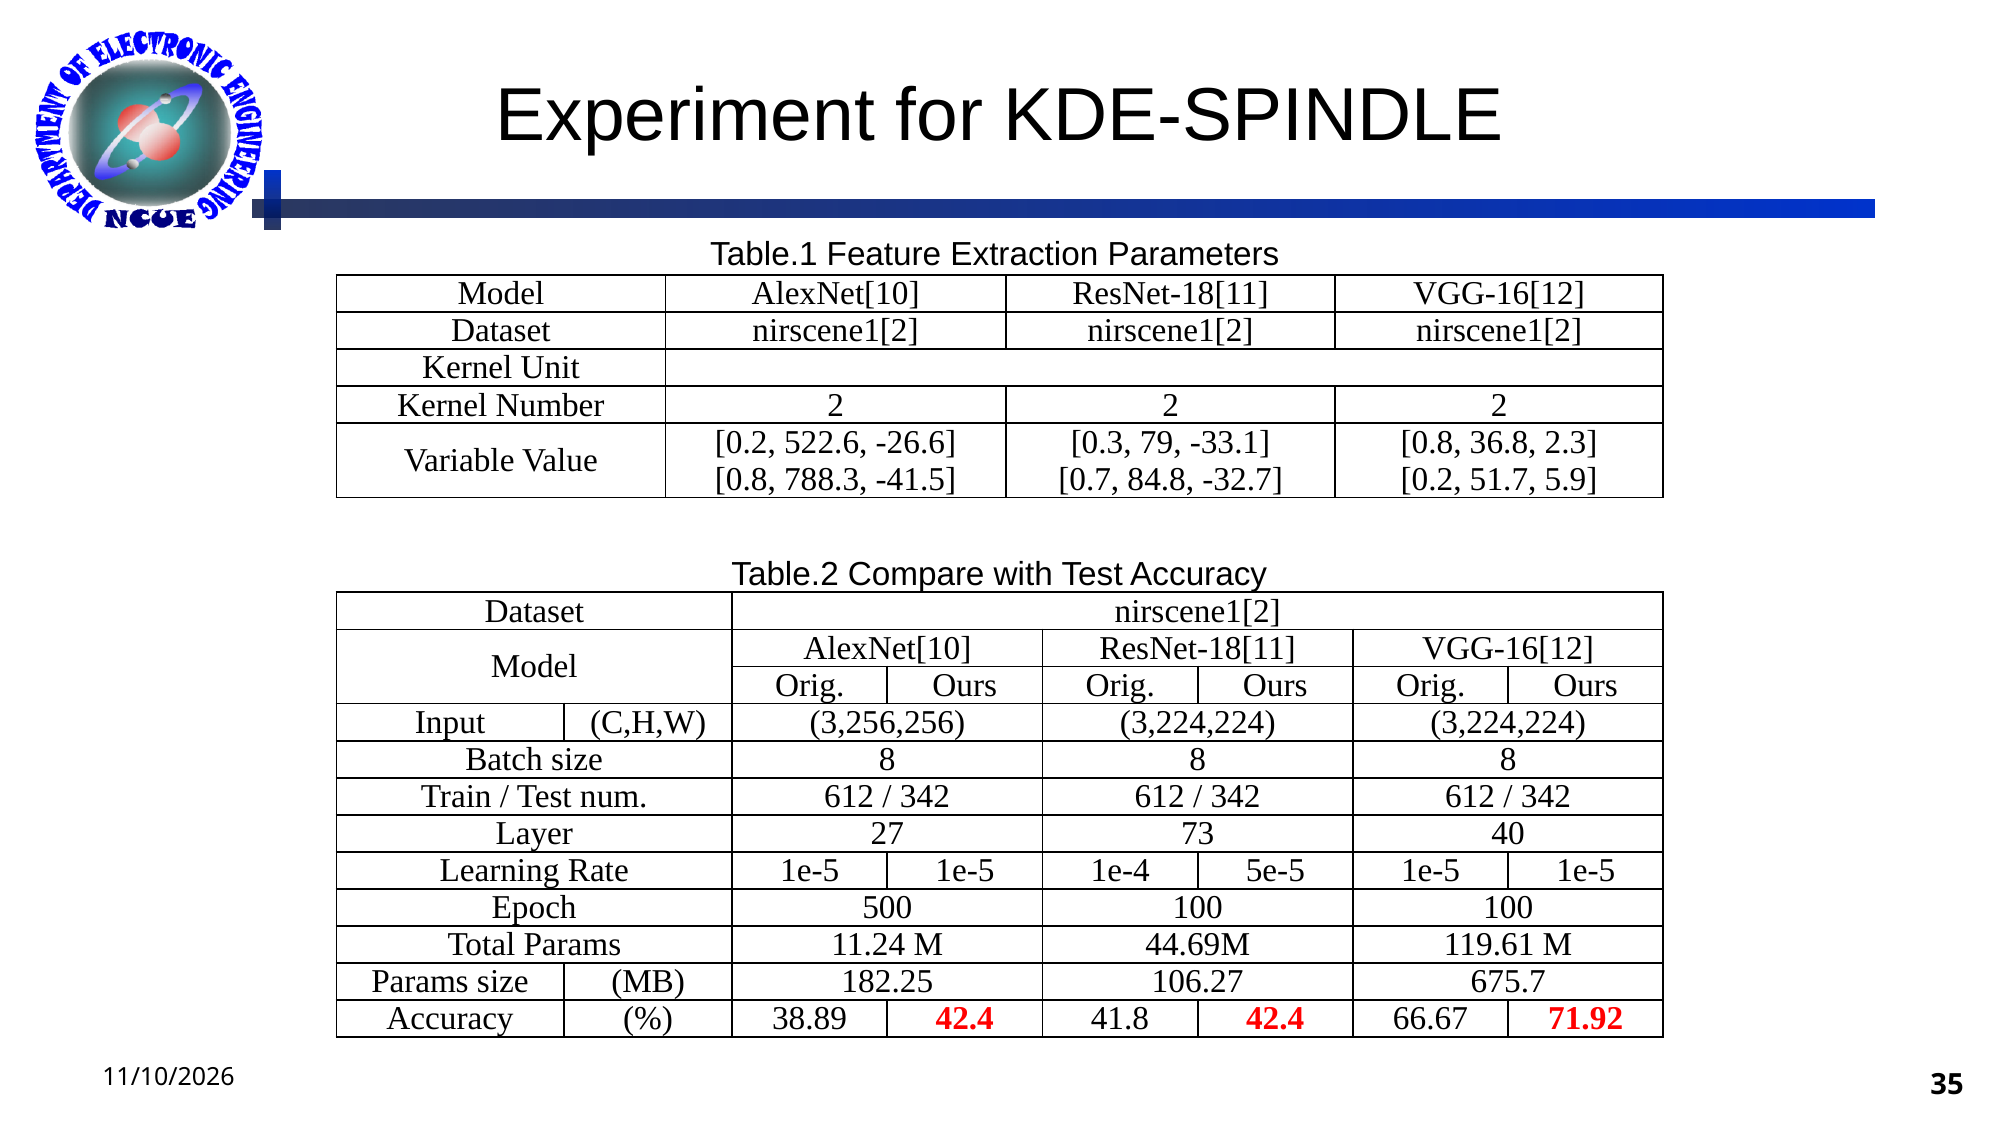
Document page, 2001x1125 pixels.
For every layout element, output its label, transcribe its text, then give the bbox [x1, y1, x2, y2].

table_cell 675.7 [1354, 964, 1662, 999]
table_cell (MB) [565, 964, 731, 999]
table_cell 612 / 342 [1354, 779, 1662, 814]
table_cell 1e-5 [1509, 853, 1662, 888]
table_cell 42.4 [888, 1001, 1042, 1036]
table_cell Batch size [337, 742, 731, 777]
table_cell (3,224,224) [1043, 704, 1352, 740]
table_cell 1e-4 [1043, 853, 1197, 888]
table_cell Ours [888, 667, 1042, 703]
table_cell 66.67 [1354, 1001, 1507, 1036]
table_cell 42.4 [1199, 1001, 1352, 1036]
table_cell 40 [1354, 816, 1662, 851]
table_cell Ours [1509, 667, 1662, 703]
table_cell Train / Test num. [337, 779, 731, 814]
table_cell 182.25 [733, 964, 1042, 999]
table_cell Orig. [733, 667, 886, 703]
table_cell Epoch [337, 890, 731, 925]
table_cell 73 [1043, 816, 1352, 851]
table_cell 27 [733, 816, 1042, 851]
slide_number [87, 1024, 553, 1103]
slide_number 35 [1513, 1038, 1979, 1113]
table_cell VGG-16[12] [1354, 630, 1662, 666]
table_cell 11.24 M [733, 927, 1042, 962]
table_cell 8 [733, 742, 1042, 777]
table_cell Orig. [1354, 667, 1507, 703]
table_cell (3,256,256) [733, 704, 1042, 740]
table_cell Params size [337, 964, 563, 999]
table_cell 100 [1354, 890, 1662, 925]
table_cell (C,H,W) [565, 704, 731, 740]
table_cell ResNet-18[11] [1043, 630, 1352, 666]
table_cell (%) [565, 1001, 731, 1036]
picture [32, 28, 265, 241]
table_cell 1e-5 [888, 853, 1042, 888]
table_cell Orig. [1043, 667, 1197, 703]
table_cell 500 [733, 890, 1042, 925]
table_cell 119.61 M [1354, 927, 1662, 962]
table_cell Input [337, 704, 563, 740]
table_cell Accuracy [337, 1001, 563, 1036]
table_cell 612 / 342 [733, 779, 1042, 814]
table_cell 5e-5 [1199, 853, 1352, 888]
table_cell (3,224,224) [1354, 704, 1662, 740]
table_cell Layer [337, 816, 731, 851]
table_header Dataset [337, 593, 731, 629]
table_cell 1e-5 [1354, 853, 1507, 888]
table_cell Total Params [337, 927, 731, 962]
table_cell Model [337, 630, 731, 703]
table_cell Learning Rate [337, 853, 731, 888]
table_cell 38.89 [733, 1001, 886, 1036]
table_cell AlexNet[10] [733, 630, 1042, 666]
table_header nirscene1[2] [733, 593, 1662, 629]
table_cell 41.8 [1043, 1001, 1197, 1036]
title Experiment for KDE-SPINDLE [194, 12, 1805, 208]
table_cell 612 / 342 [1043, 779, 1352, 814]
table_cell 100 [1043, 890, 1352, 925]
table_cell 106.27 [1043, 964, 1352, 999]
table_cell 8 [1043, 742, 1352, 777]
table_cell 1e-5 [733, 853, 886, 888]
table_cell Ours [1199, 667, 1352, 703]
table_cell 44.69M [1043, 927, 1352, 962]
text_box Table.2 Compare with Test Accuracy [716, 544, 1284, 600]
text_box Table.1 Feature Extraction Parameters [695, 224, 1305, 280]
table_cell 8 [1354, 742, 1662, 777]
table_cell 71.92 [1509, 1001, 1662, 1036]
